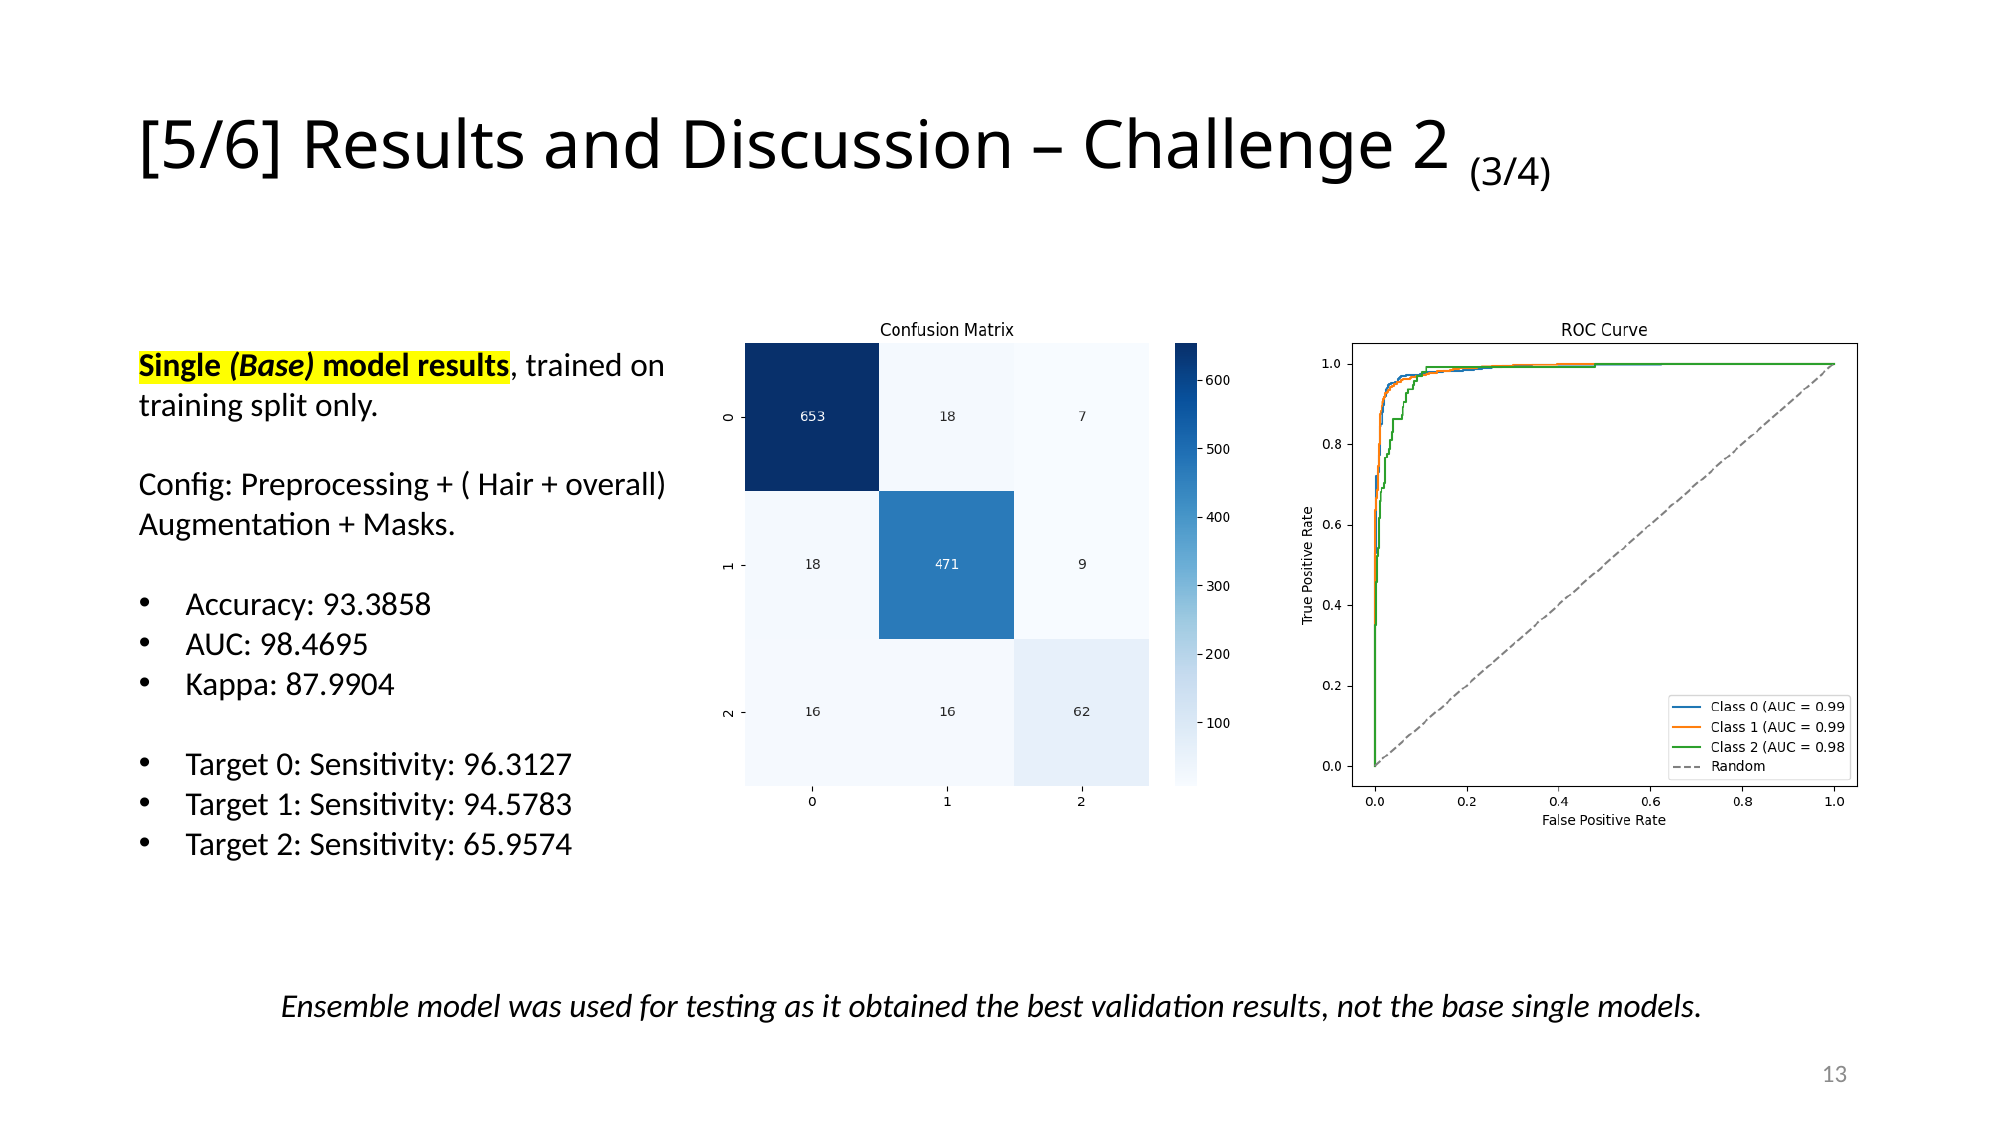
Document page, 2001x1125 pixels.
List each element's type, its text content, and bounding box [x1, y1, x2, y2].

slide_number 13 [1412, 1042, 1863, 1103]
text_box Ensemble model was used for testing as it obtained the best validation results, not the base single models. [123, 976, 1863, 1032]
text_box Single (Base) model results, trained on training split only. Config: Preprocessing + ( Hair + overall) Augmentation + Masks. Accuracy: 93.3858 AUC: 98.4695 Kappa: 87.9904 Target 0: Sensitivity: 96.3127 Target 1: Sensitivity: 94.5783 Target 2: Sensitivity: 65.9574 [123, 335, 726, 870]
title [5/6] Results and Discussion – Challenge 2 (3/4) [124, 92, 1863, 197]
picture [565, 274, 2000, 849]
